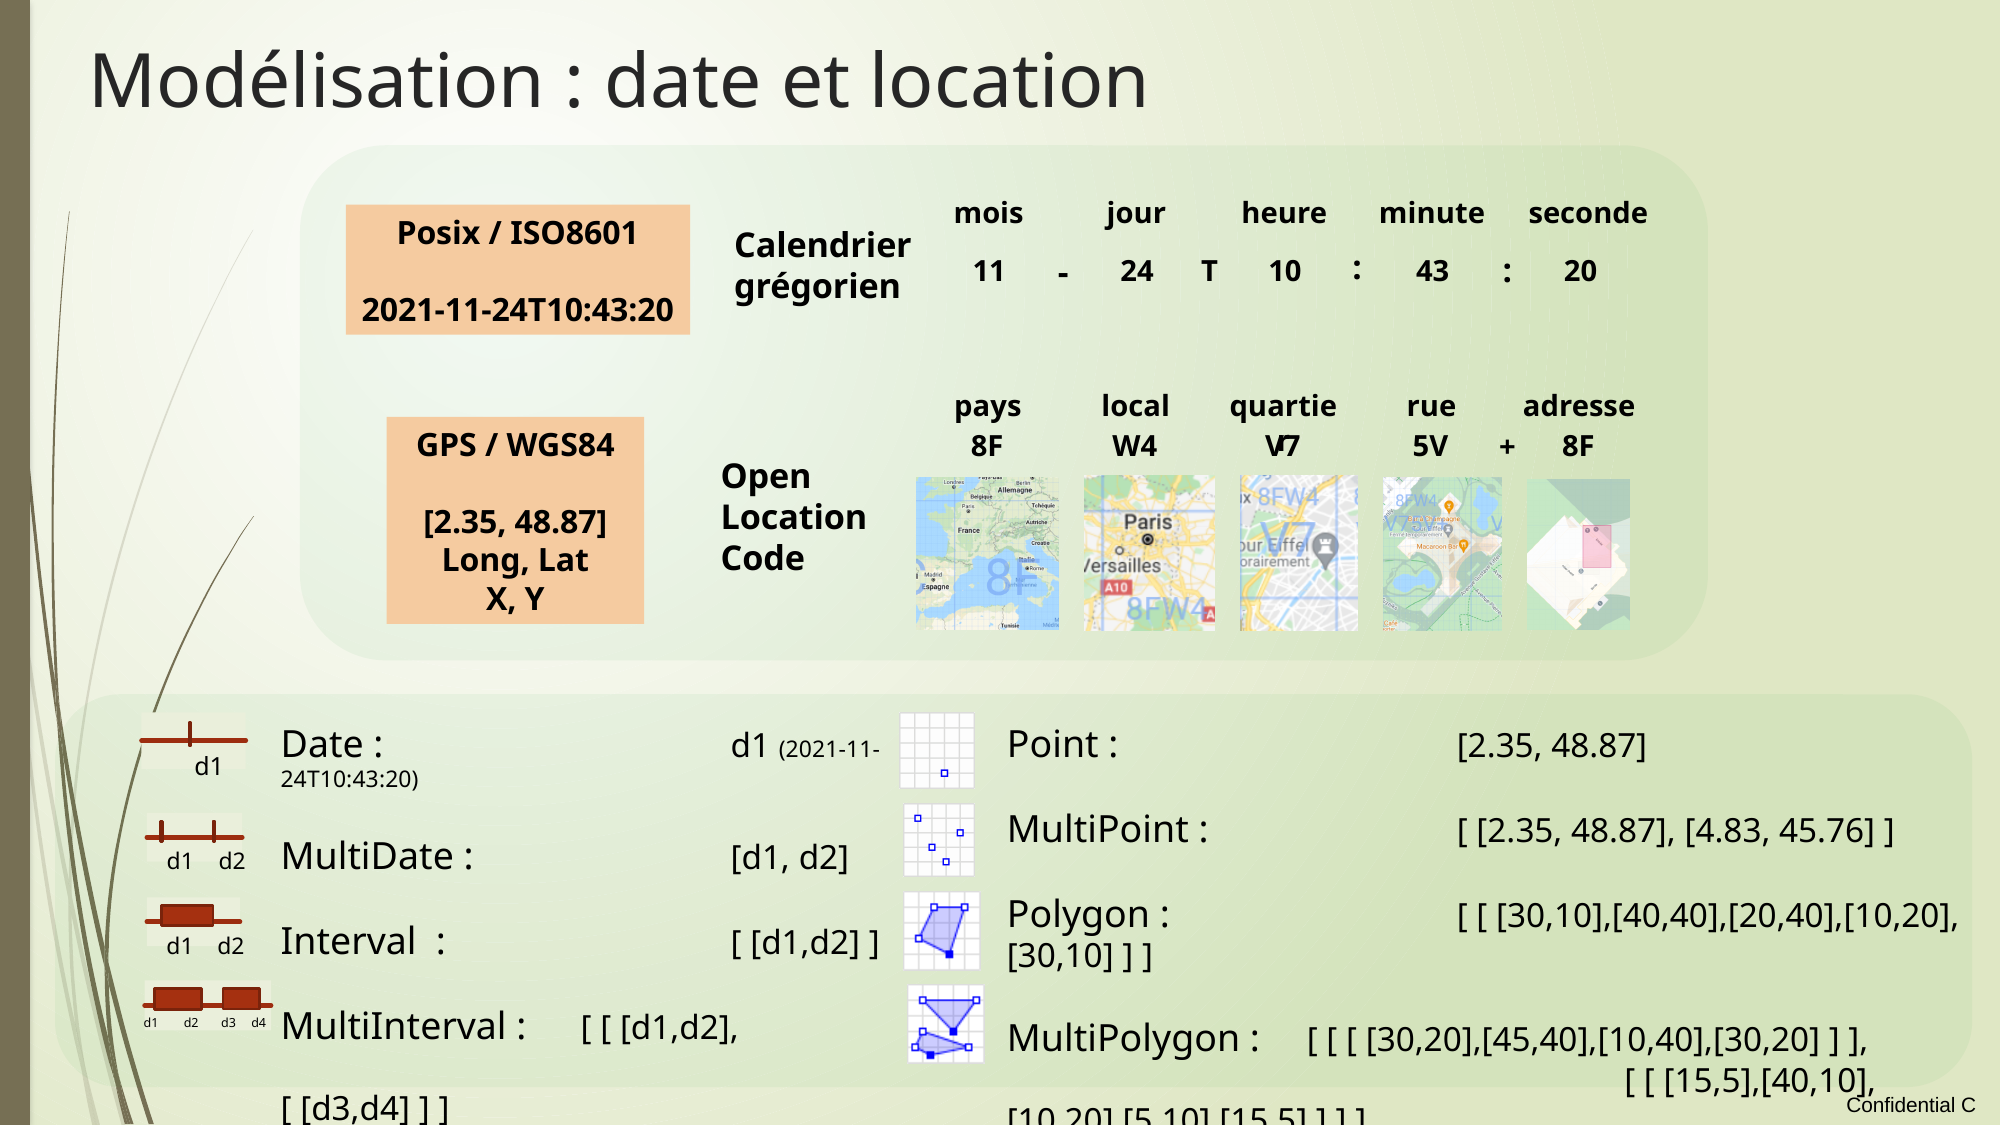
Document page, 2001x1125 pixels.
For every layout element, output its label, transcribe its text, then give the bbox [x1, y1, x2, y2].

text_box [899, 712, 1983, 1071]
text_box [146, 812, 265, 883]
text_box Date : d1 (2021-11-24T10:43:20) MultiDate : [d1, d2] Interval : [ [d1,d2] ] MultiInterval : [ [ [d1,d2], [ [d3,d4] ] ] [265, 712, 915, 1125]
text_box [146, 897, 262, 967]
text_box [141, 712, 246, 815]
title Modélisation : date et location [73, 25, 1681, 183]
text_box [298, 166, 1710, 662]
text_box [345, 186, 1668, 631]
text_box [53, 692, 1953, 1089]
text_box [128, 980, 288, 1054]
